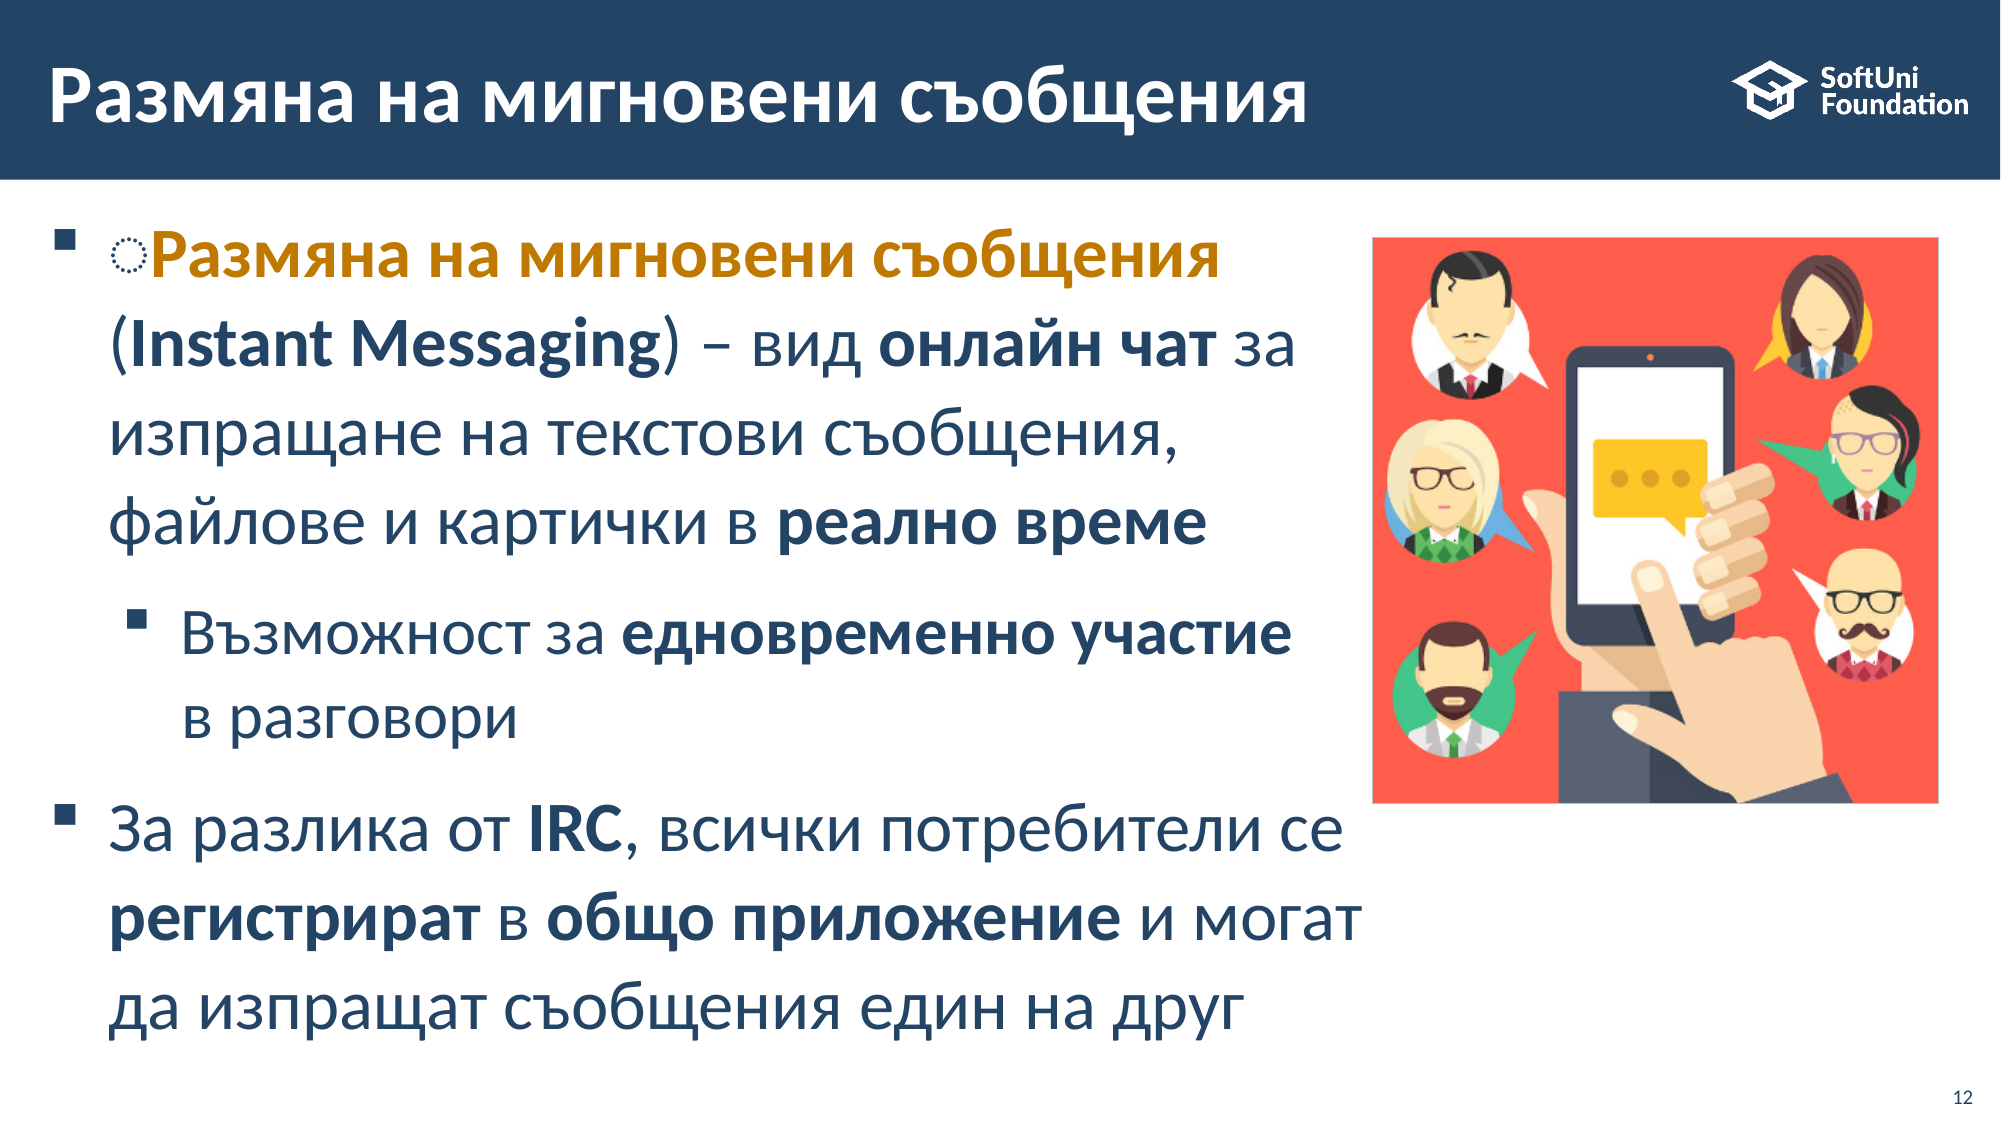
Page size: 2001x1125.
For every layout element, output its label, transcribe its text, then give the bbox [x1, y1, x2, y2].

slide_number 12 [1927, 1067, 1989, 1117]
list ͏Размяна на мигновени съобщения (Instant Messaging) – вид онлайн чат за изпращане на текстови съобщения, файлове и картички в реално време Възможност за едновременно участие в разговори За разлика от IRC, всички потребители се регистрират в общо приложение и могат да изпращат съобщения един на друг [31, 196, 1384, 1104]
title Размяна на мигновени съобщения [31, 16, 1716, 162]
picture [1372, 237, 1940, 804]
picture [1731, 60, 1968, 120]
